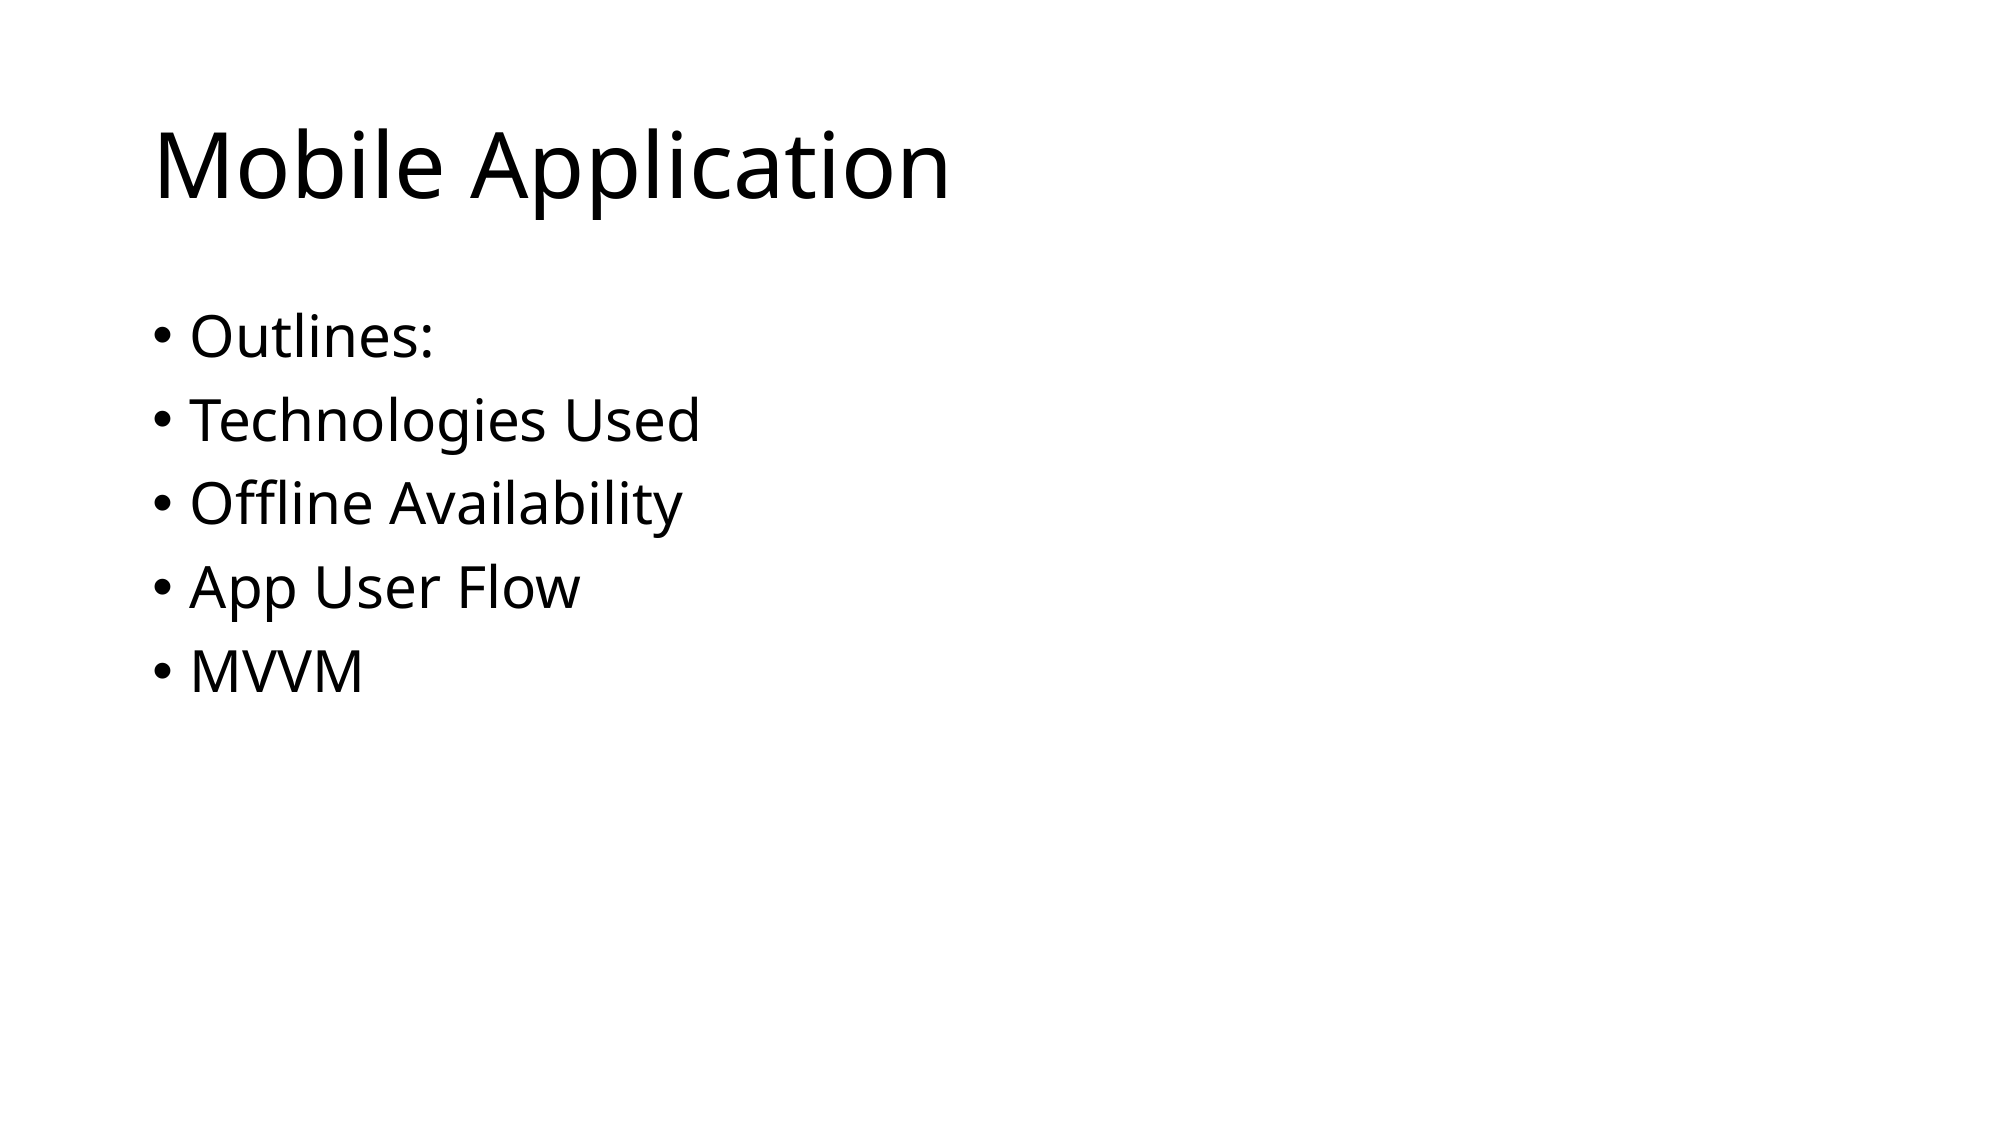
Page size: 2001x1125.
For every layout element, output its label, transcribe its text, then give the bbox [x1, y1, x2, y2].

list Outlines: Technologies Used Offline Availability App User Flow MVVM [137, 299, 1863, 1014]
title Mobile Application [137, 59, 1863, 278]
